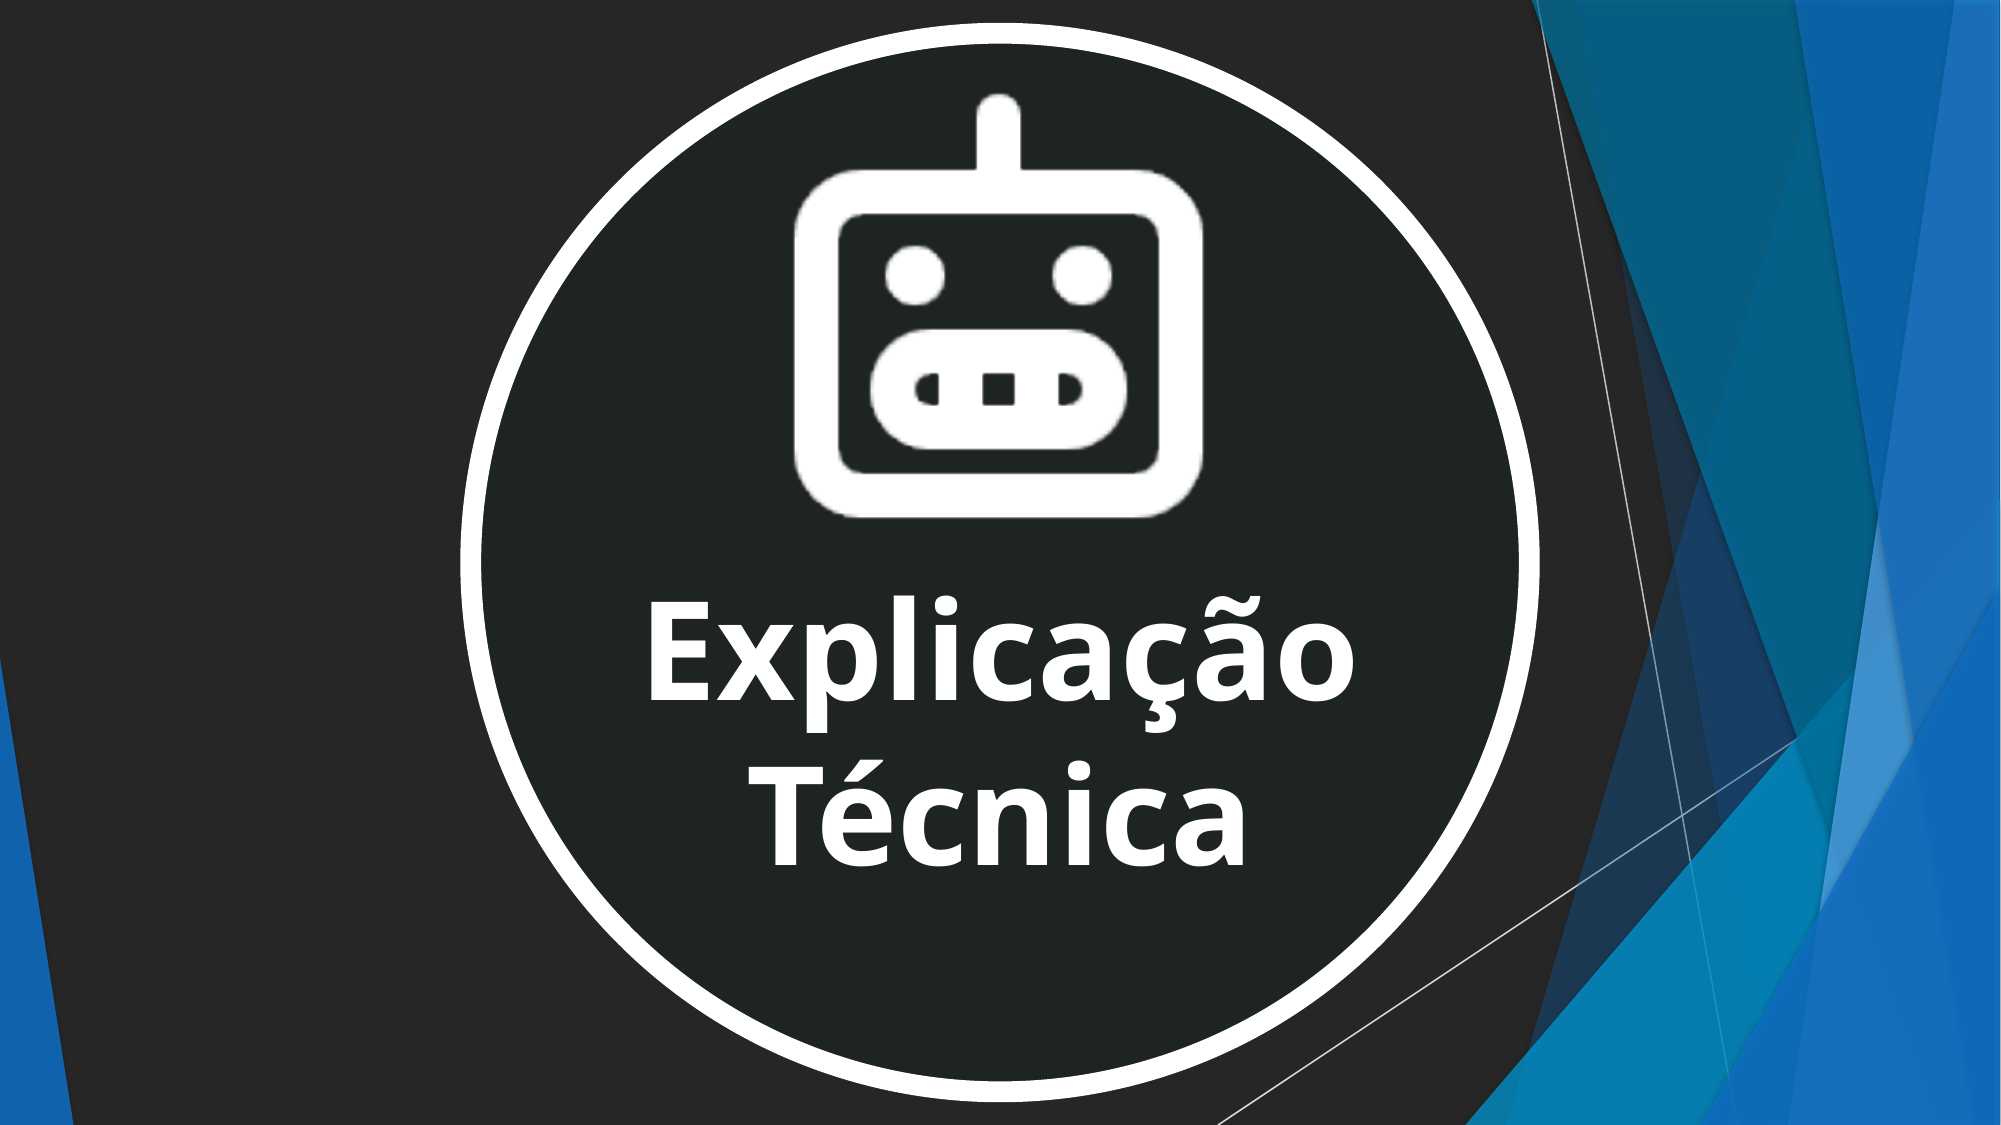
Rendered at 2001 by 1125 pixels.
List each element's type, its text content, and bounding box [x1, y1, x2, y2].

text_box Explicação Técnica [483, 556, 1517, 901]
text_box [1247, 92, 1531, 683]
text_box [591, 901, 1409, 1094]
text_box [469, 93, 752, 683]
text_box [766, 31, 1234, 86]
picture [756, 87, 1243, 574]
